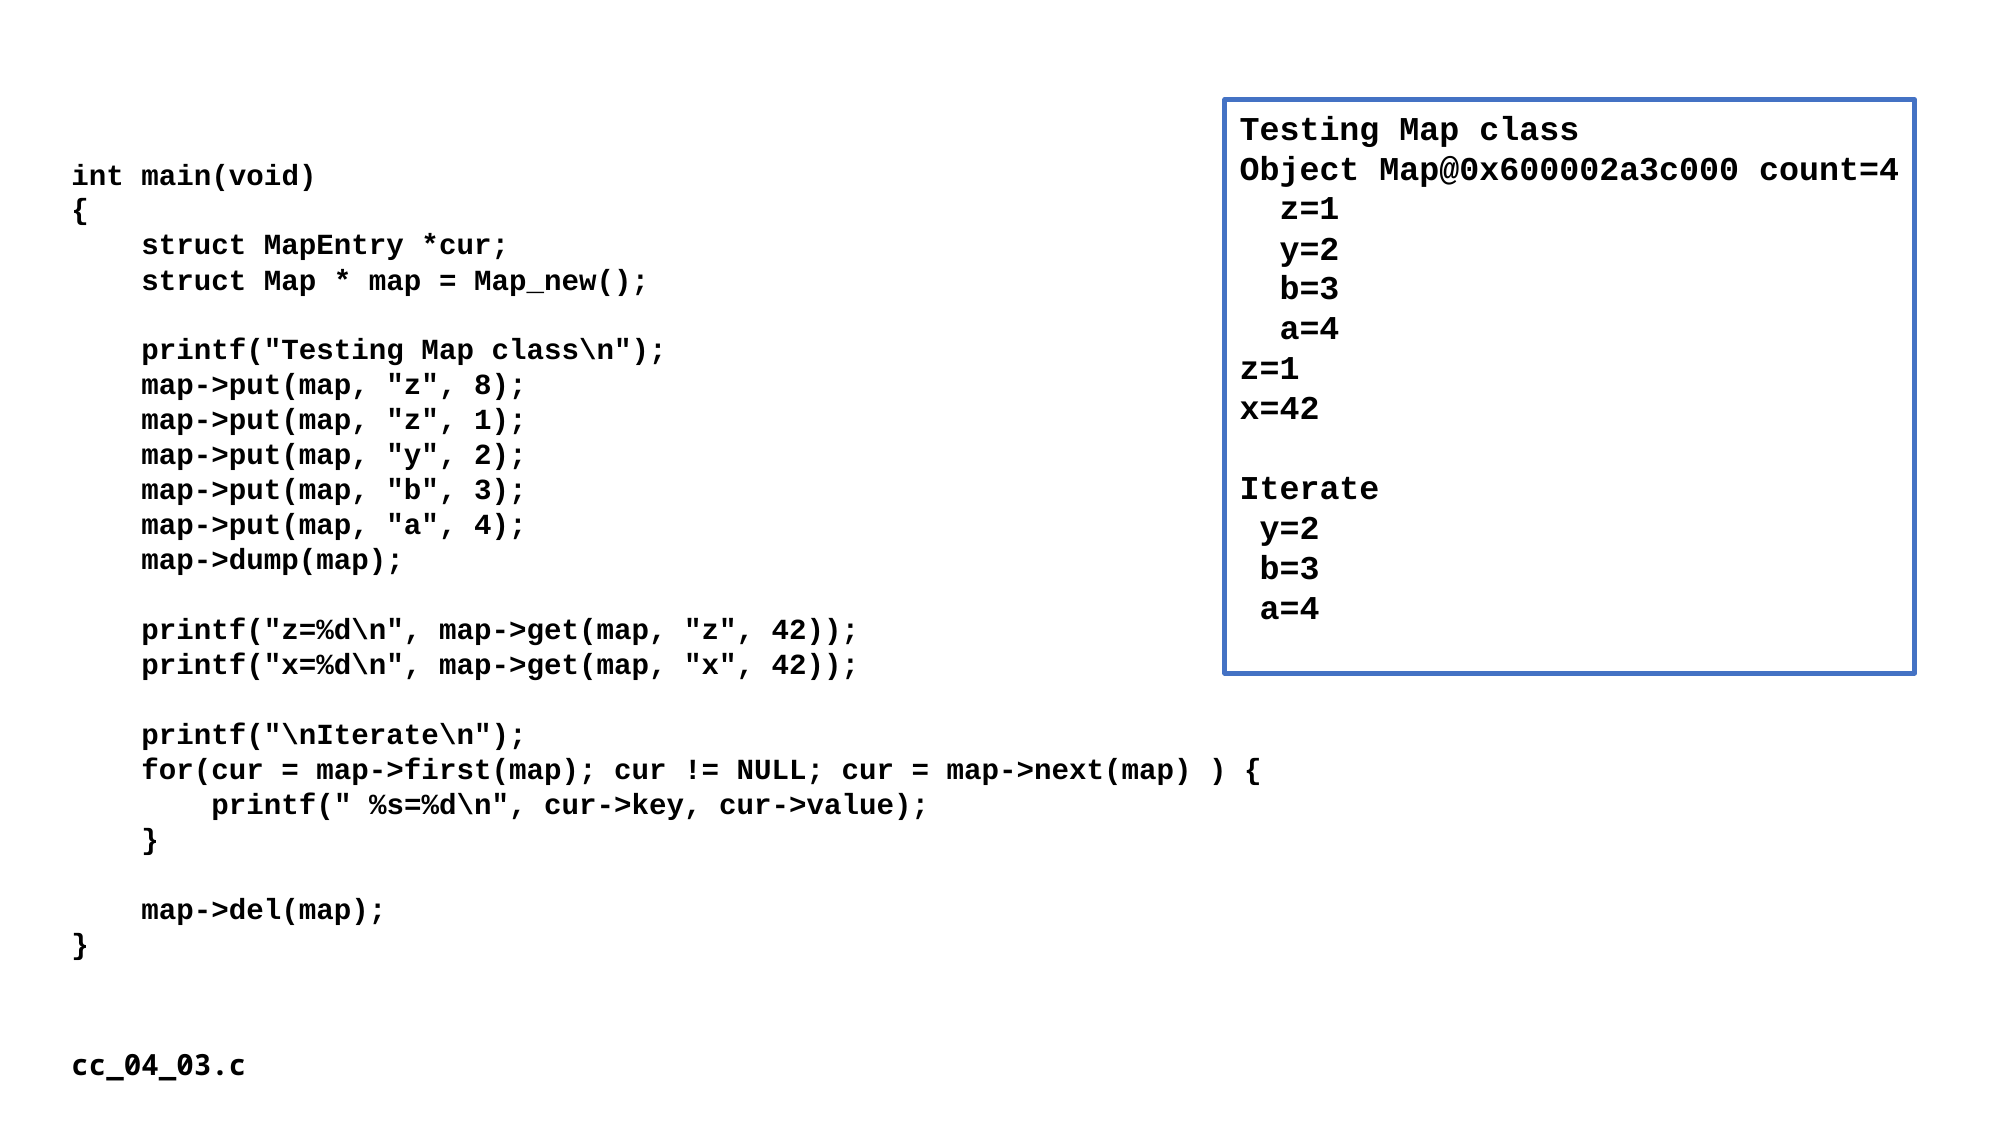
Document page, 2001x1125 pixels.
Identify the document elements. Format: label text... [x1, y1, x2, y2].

text_box cc_04_03.c [56, 1039, 330, 1124]
text_box Testing Map class Object Map@0x600002a3c000 count=4 z=1 y=2 b=3 a=4 z=1 x=42 Iterate y=2 b=3 a=4 [1224, 99, 1915, 674]
text_box int main(void) { struct MapEntry *cur; struct Map * map = Map_new(); printf("Testing Map class\n"); map->put(map, "z", 8); map->put(map, "z", 1); map->put(map, "y", 2); map->put(map, "b", 3); map->put(map, "a", 4); map->dump(map); printf("z=%d\n", map->get(map, "z", 42)); printf("x=%d\n", map->get(map, "x", 42)); printf("\nIterate\n"); for(cur = map->first(map); cur != NULL; cur = map->next(map) ) { printf(" %s=%d\n", cur->key, cur->value); } map->del(map); } [56, 148, 1366, 968]
